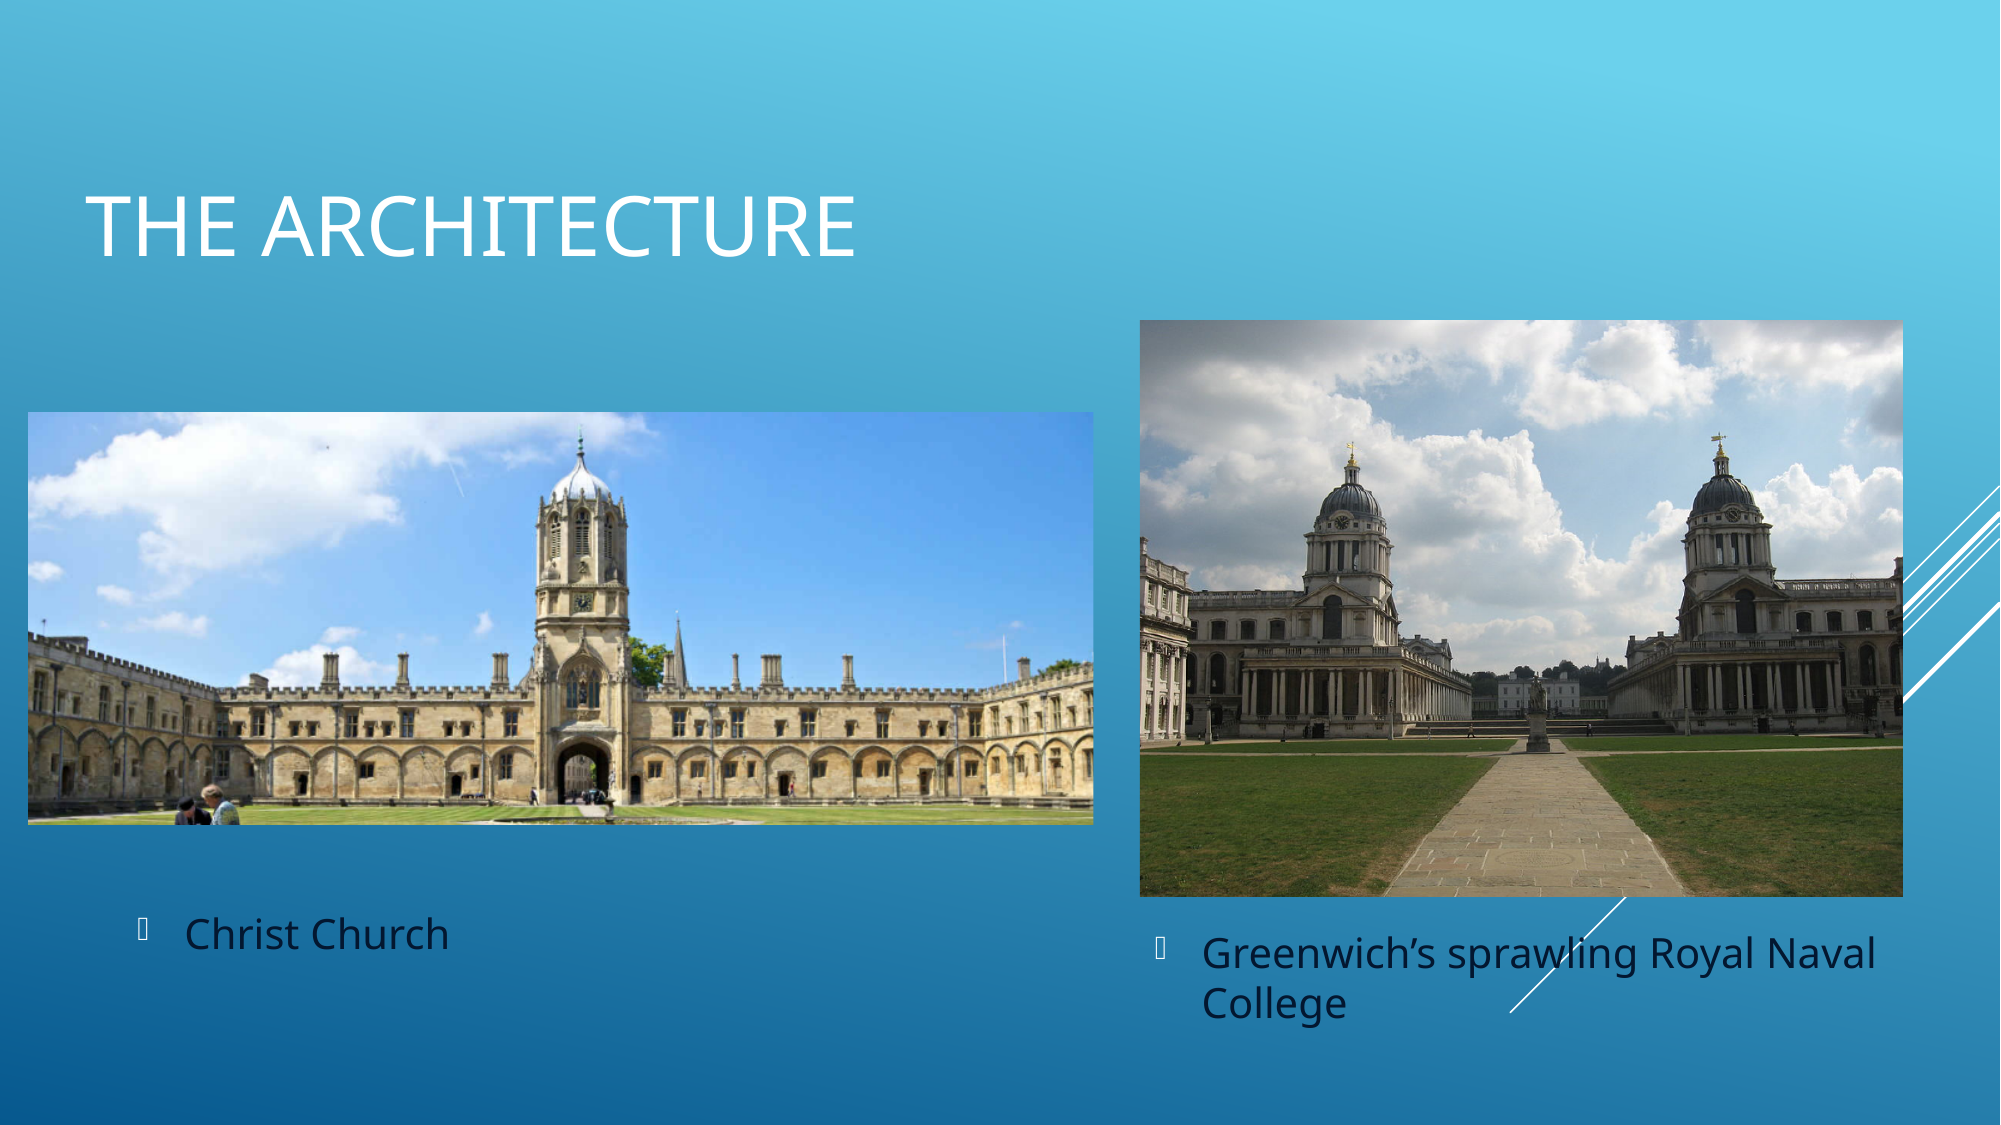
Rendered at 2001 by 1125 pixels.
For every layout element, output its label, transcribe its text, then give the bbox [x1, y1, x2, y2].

picture [1139, 319, 1904, 897]
picture [27, 412, 1094, 826]
list Greenwich’s sprawling Royal Naval College [1139, 896, 1950, 1057]
title The architecture [70, 144, 1471, 393]
list Christ Church [122, 826, 536, 1040]
